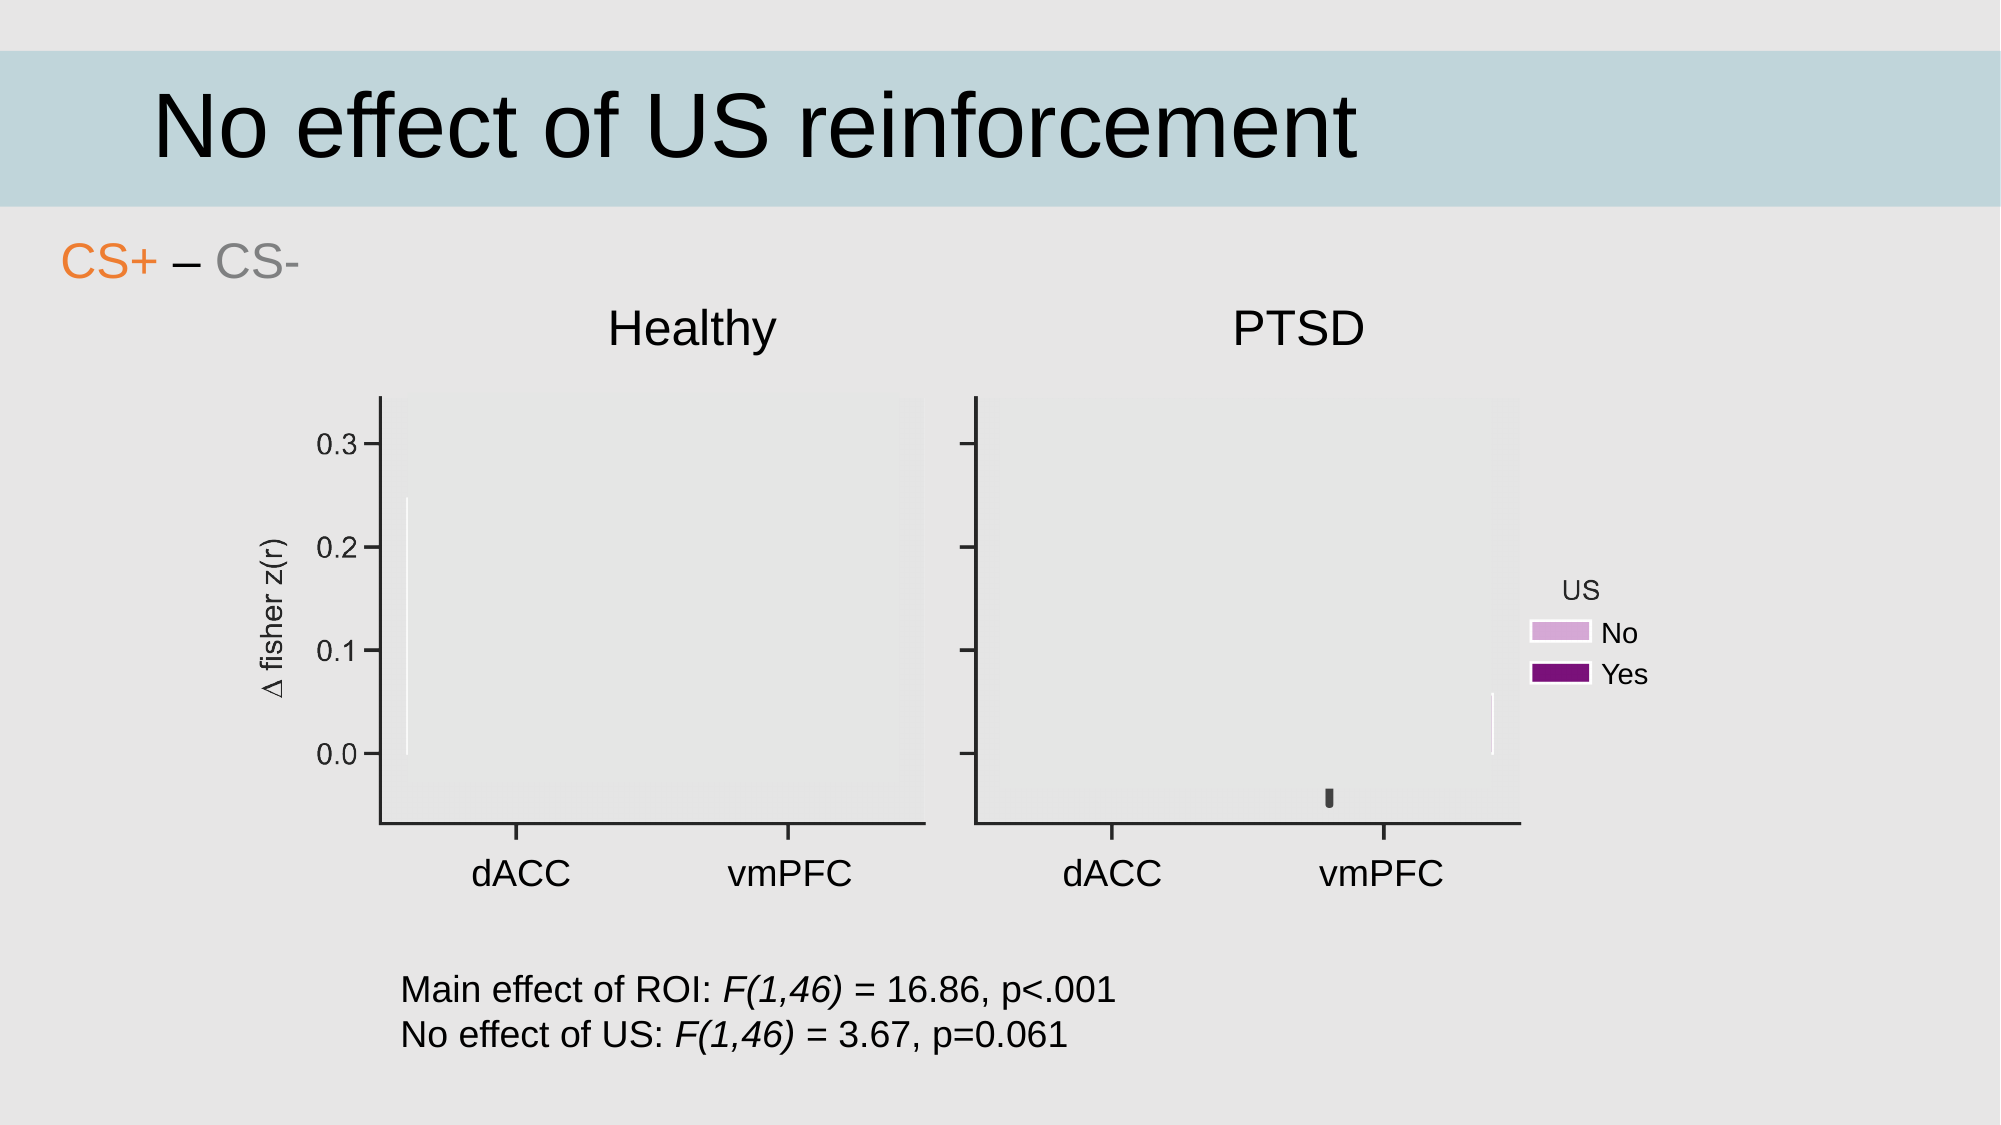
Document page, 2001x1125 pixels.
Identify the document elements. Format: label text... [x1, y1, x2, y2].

text_box No [1606, 606, 1672, 648]
text_box Healthy [592, 287, 792, 363]
text_box dACC [456, 841, 587, 902]
text_box vmPFC [713, 841, 868, 902]
text_box Yes [1606, 648, 1672, 698]
text_box dACC [1047, 841, 1178, 902]
title No effect of US reinforcement [137, 19, 1863, 237]
text_box vmPFC [1304, 841, 1460, 902]
picture [257, 479, 288, 735]
text_box CS+ – CS- [45, 220, 316, 296]
picture [317, 395, 1606, 840]
text_box Main effect of ROI: F(1,46) = 16.86, p<.001 No effect of US: F(1,46) = 3.67, p=0.061 [385, 957, 1413, 1063]
text_box PTSD [1217, 287, 1381, 363]
